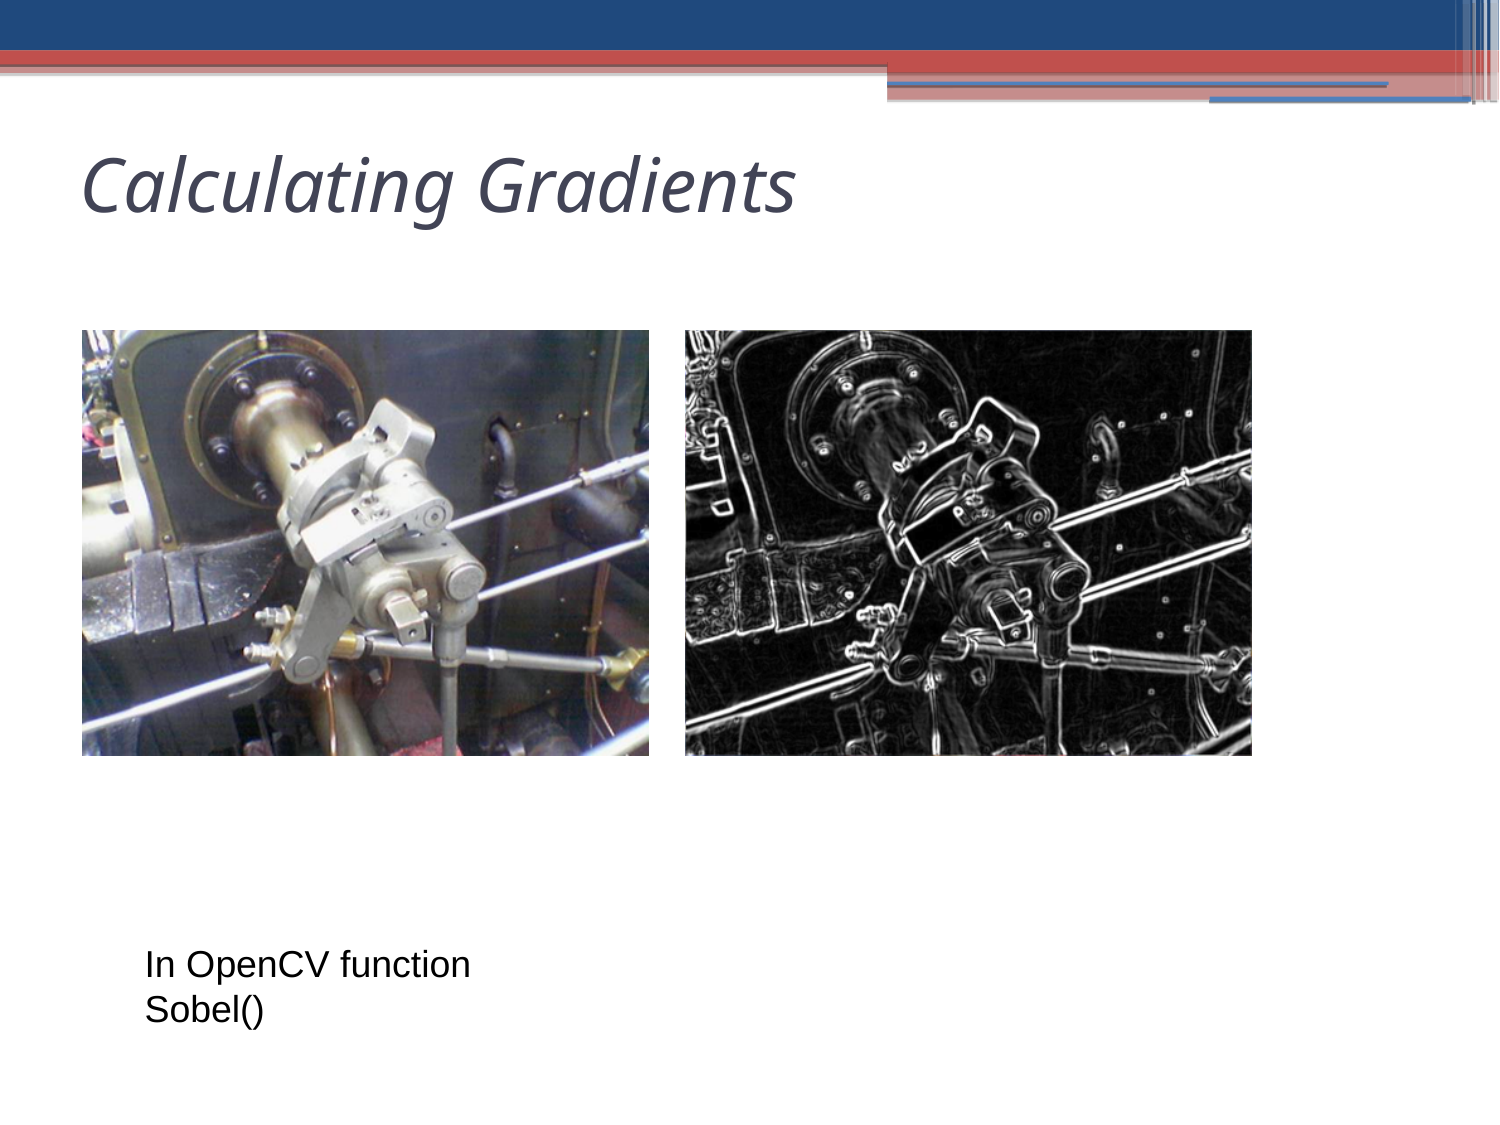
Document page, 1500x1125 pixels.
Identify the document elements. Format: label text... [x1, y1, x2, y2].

text_box In OpenCV function Sobel() [129, 933, 617, 990]
picture [684, 330, 1252, 757]
picture [82, 330, 649, 756]
text_box Calculating Gradients [64, 95, 1414, 270]
